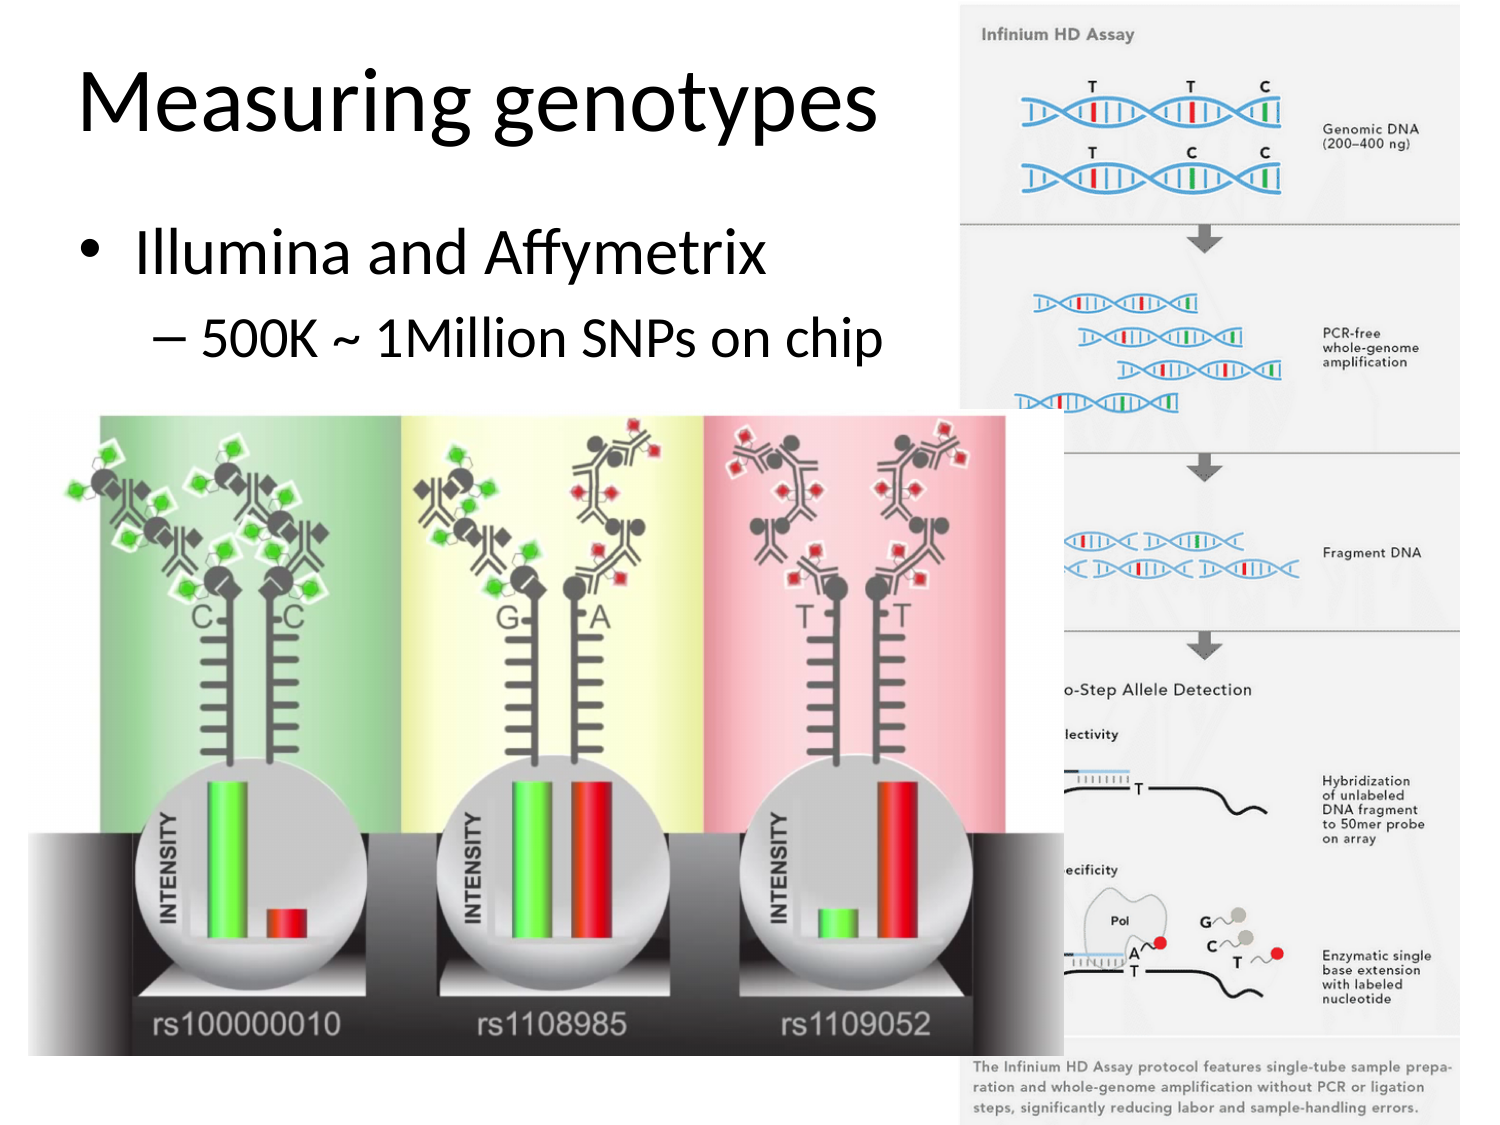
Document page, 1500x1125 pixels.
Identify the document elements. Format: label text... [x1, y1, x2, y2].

list Illumina and Affymetrix 500K ~ 1Million SNPs on chip [63, 200, 952, 408]
title Measuring genotypes [28, 1, 929, 189]
picture [28, 0, 1460, 1125]
